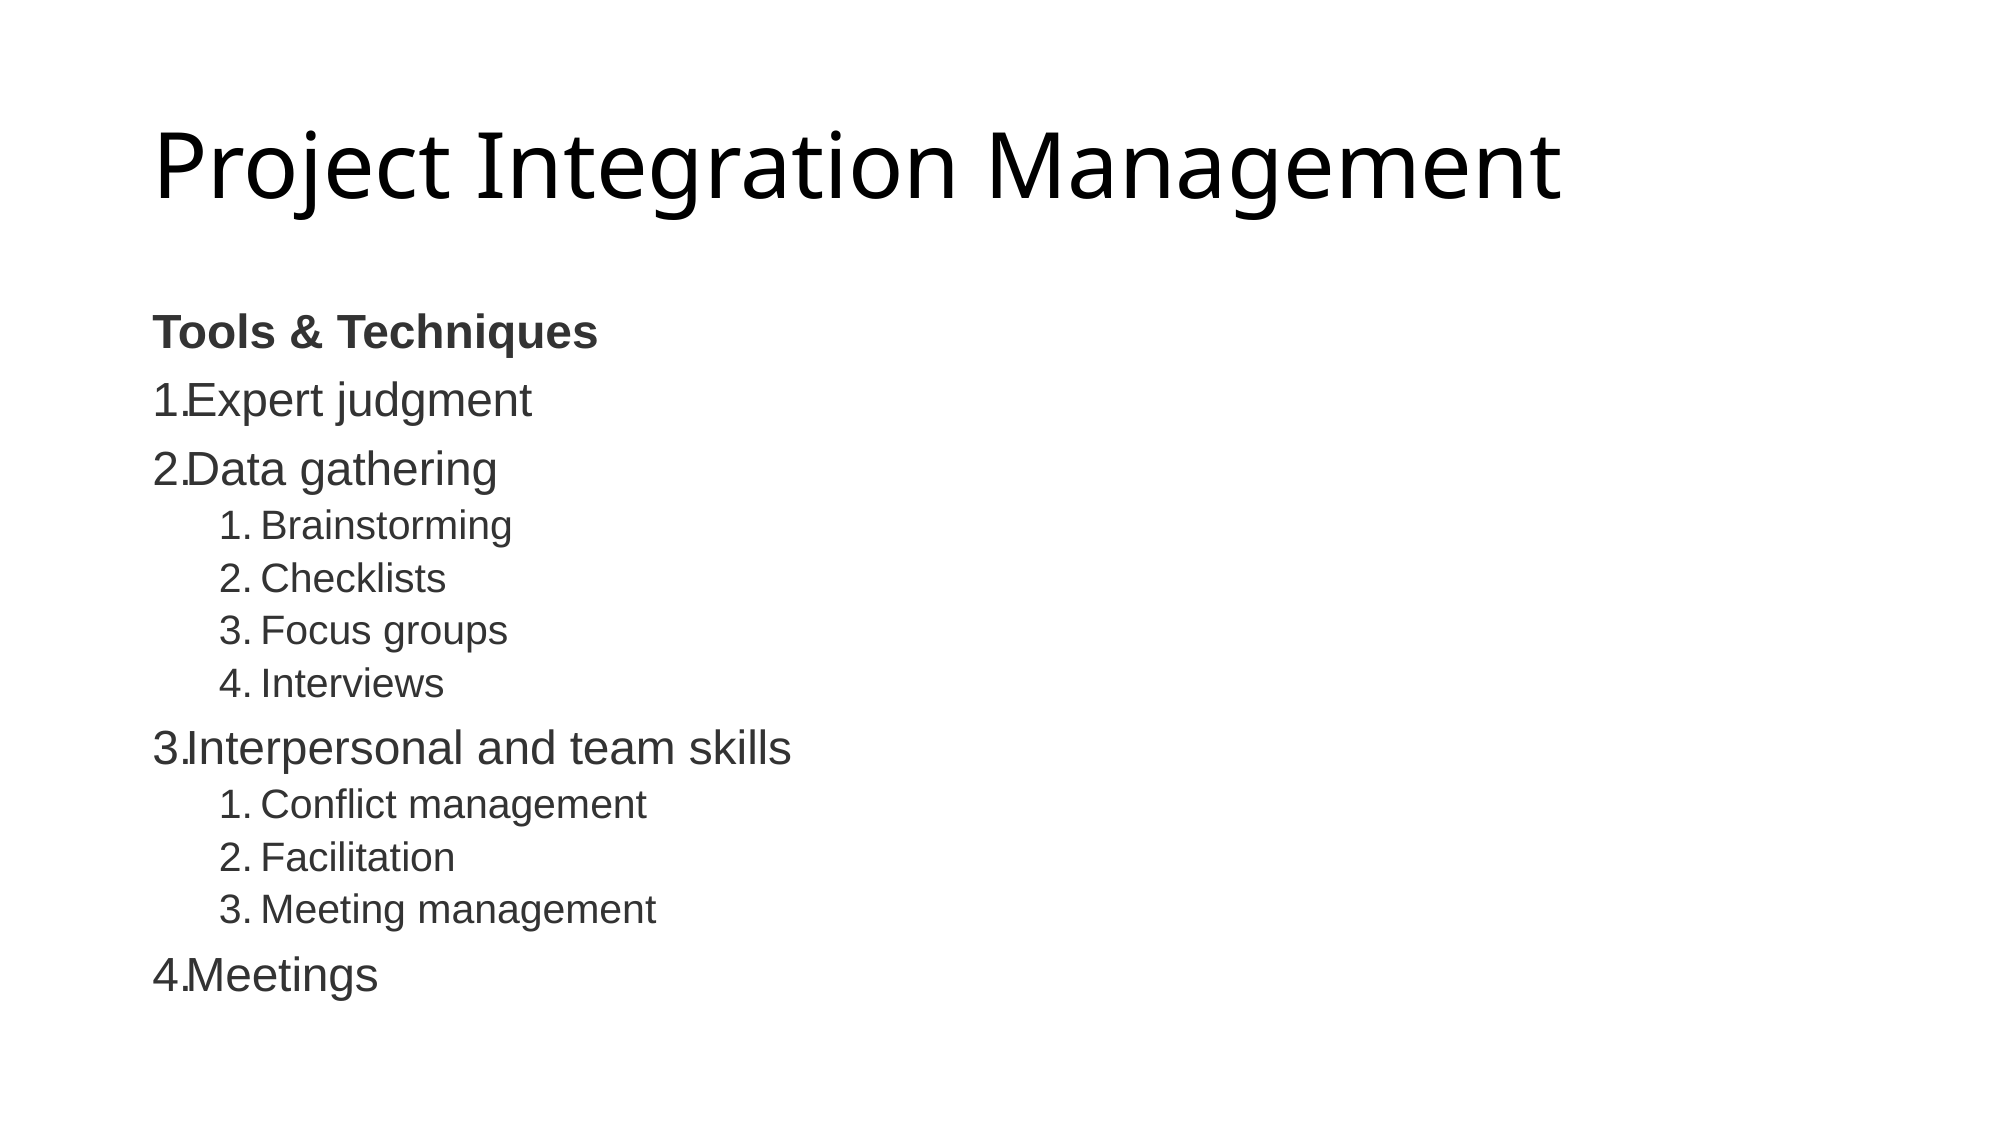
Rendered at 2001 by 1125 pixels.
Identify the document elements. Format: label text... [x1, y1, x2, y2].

list Tools & Techniques Expert judgment Data gathering Brainstorming Checklists Focus groups Interviews Interpersonal and team skills Conflict management Facilitation Meeting management Meetings [137, 299, 1863, 1014]
title Project Integration Management [137, 59, 1863, 278]
